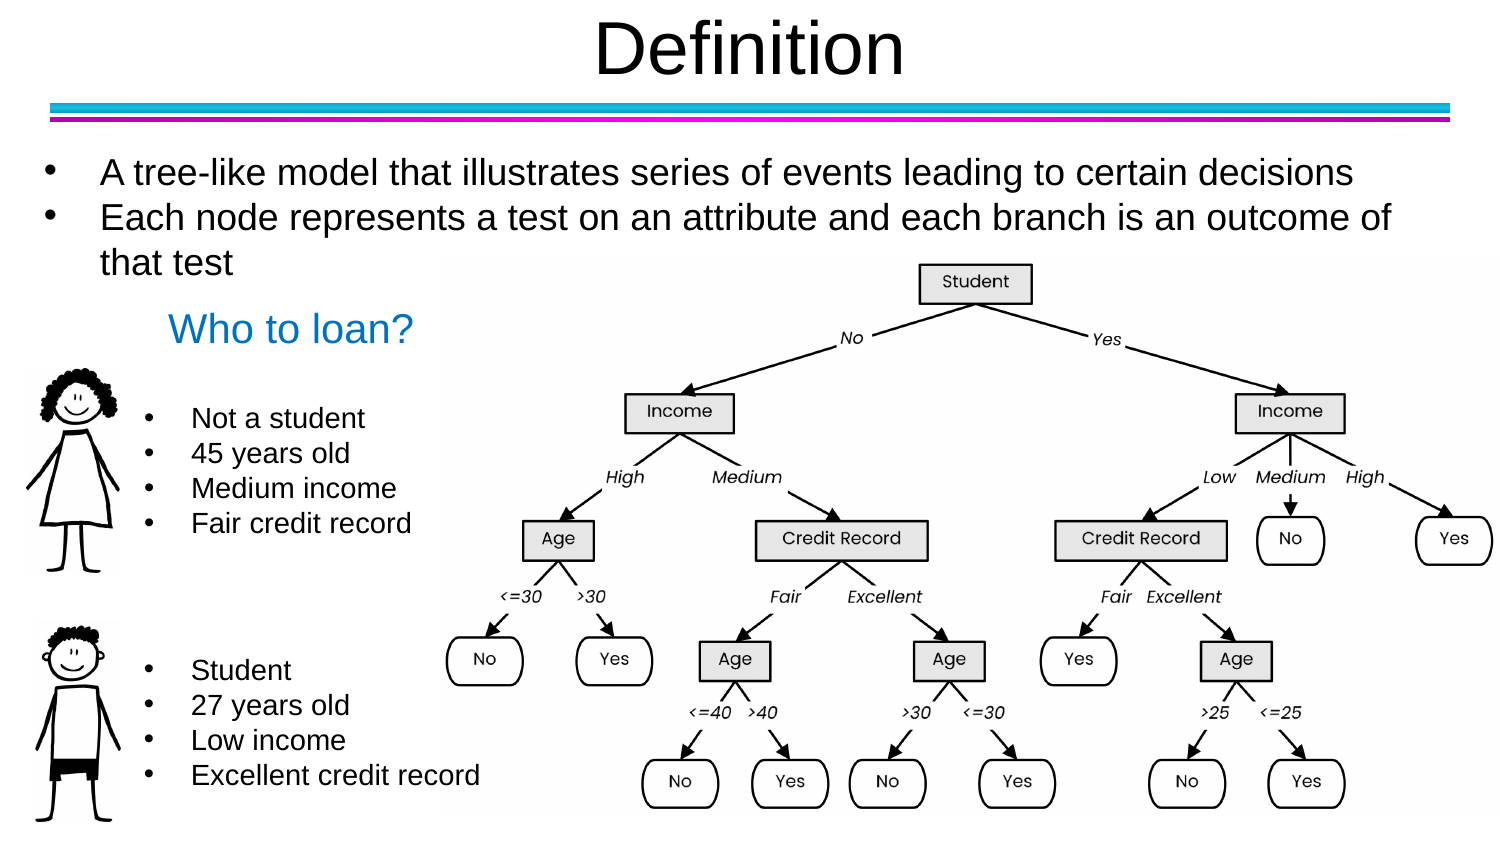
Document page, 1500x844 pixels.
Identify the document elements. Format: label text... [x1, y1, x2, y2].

picture [26, 368, 121, 573]
text_box Definition [29, 0, 1472, 101]
picture [439, 259, 1500, 815]
text_box Not a student 45 years old Medium income Fair credit record [129, 392, 432, 547]
text_box A tree-like model that illustrates series of events leading to certain decisions Each node represents a test on an attribute and each branch is an outcome of that test [28, 132, 1471, 298]
text_box Who to loan? [153, 294, 432, 360]
picture [33, 620, 121, 825]
text_box Student 27 years old Low income Excellent credit record [129, 643, 434, 799]
